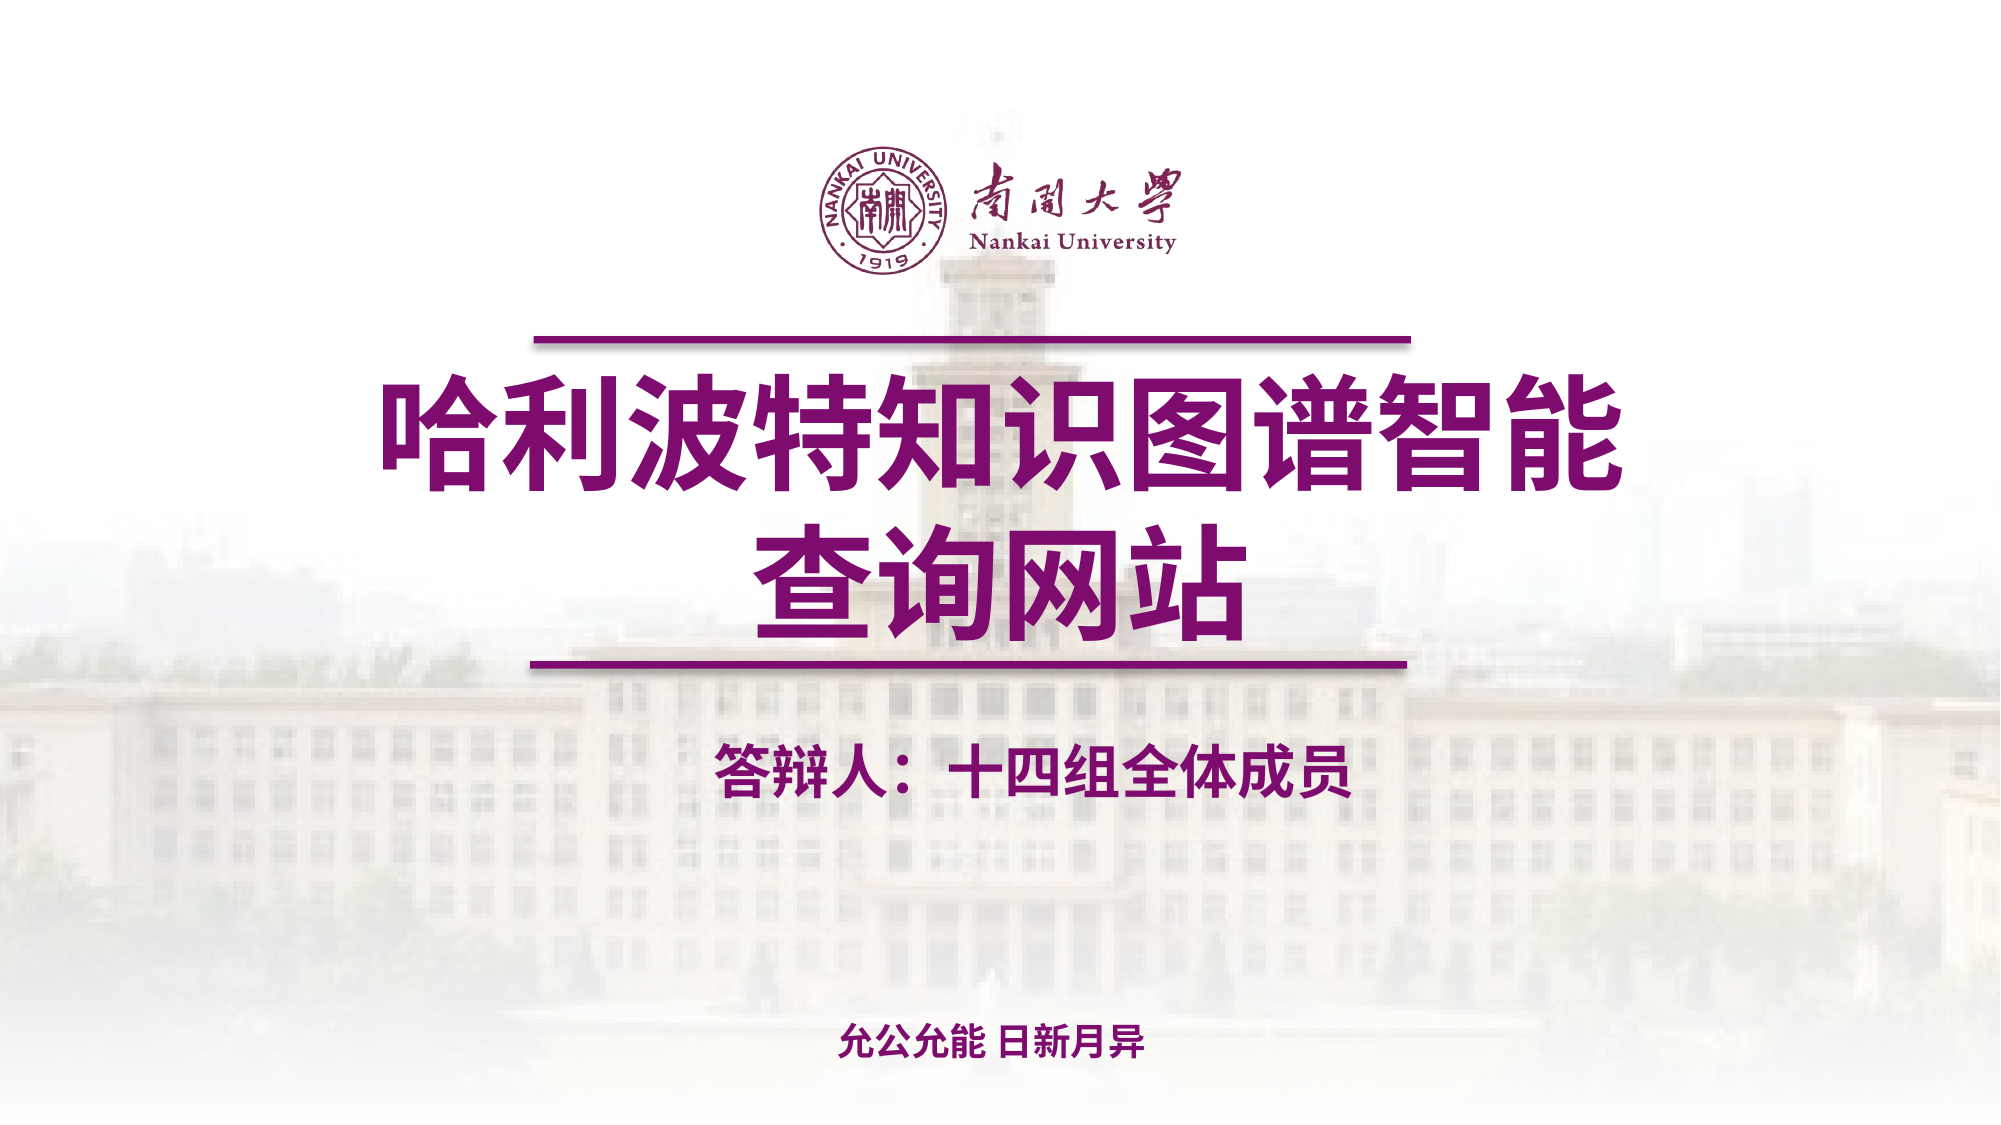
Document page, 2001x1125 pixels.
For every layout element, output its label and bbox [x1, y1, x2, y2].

text_box [343, 348, 1691, 814]
picture [0, 0, 2000, 1125]
